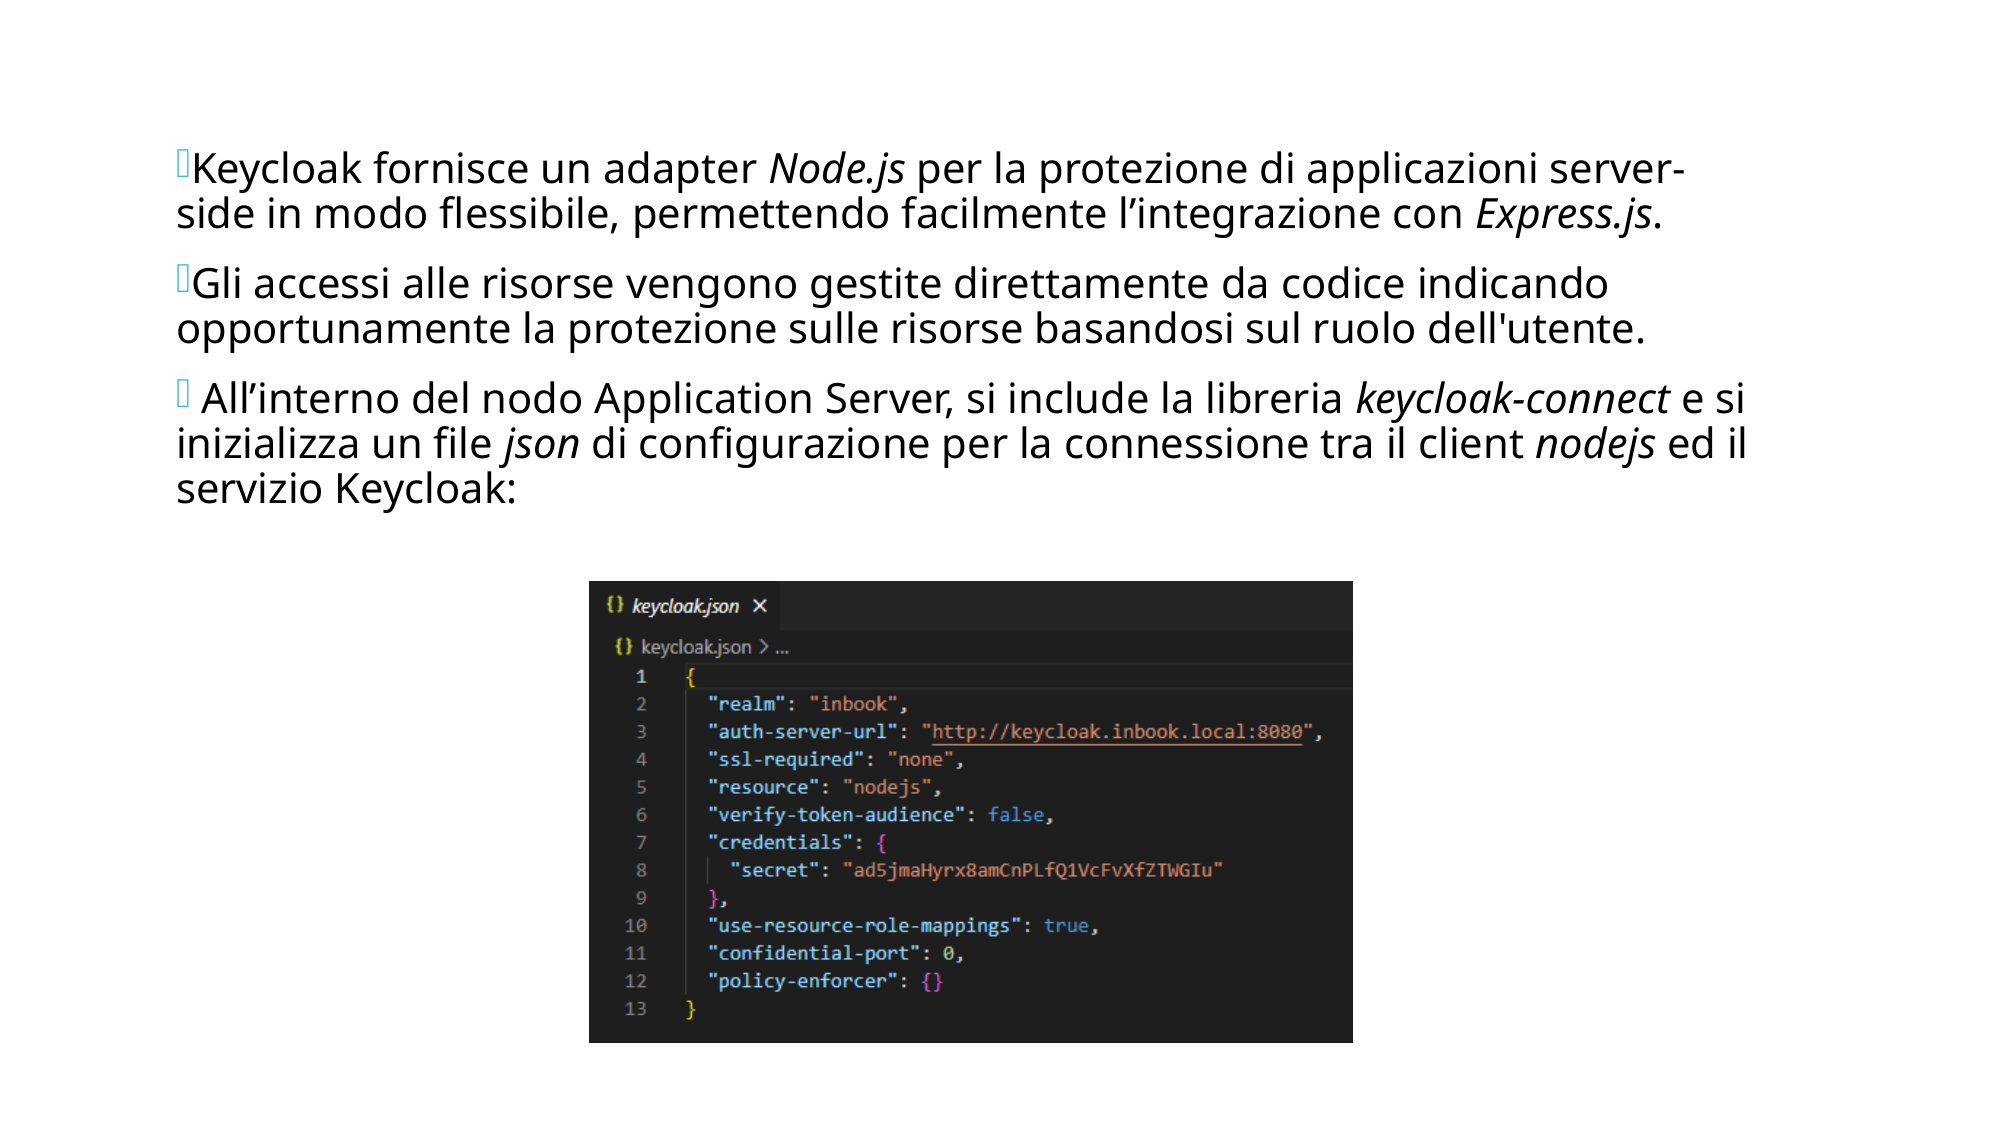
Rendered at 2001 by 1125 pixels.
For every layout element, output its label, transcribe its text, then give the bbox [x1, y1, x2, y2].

text_box Keycloak fornisce un adapter Node.js per la protezione di applicazioni server-side in modo flessibile, permettendo facilmente l’integrazione con Express.js. Gli accessi alle risorse vengono gestite direttamente da codice indicando opportunamente la protezione sulle risorse basandosi sul ruolo dell'utente. All’interno del nodo Application Server, si include la libreria keycloak-connect e si inizializza un file json di configurazione per la connessione tra il client nodejs ed il servizio Keycloak: [161, 81, 1781, 648]
picture [589, 581, 1353, 1044]
